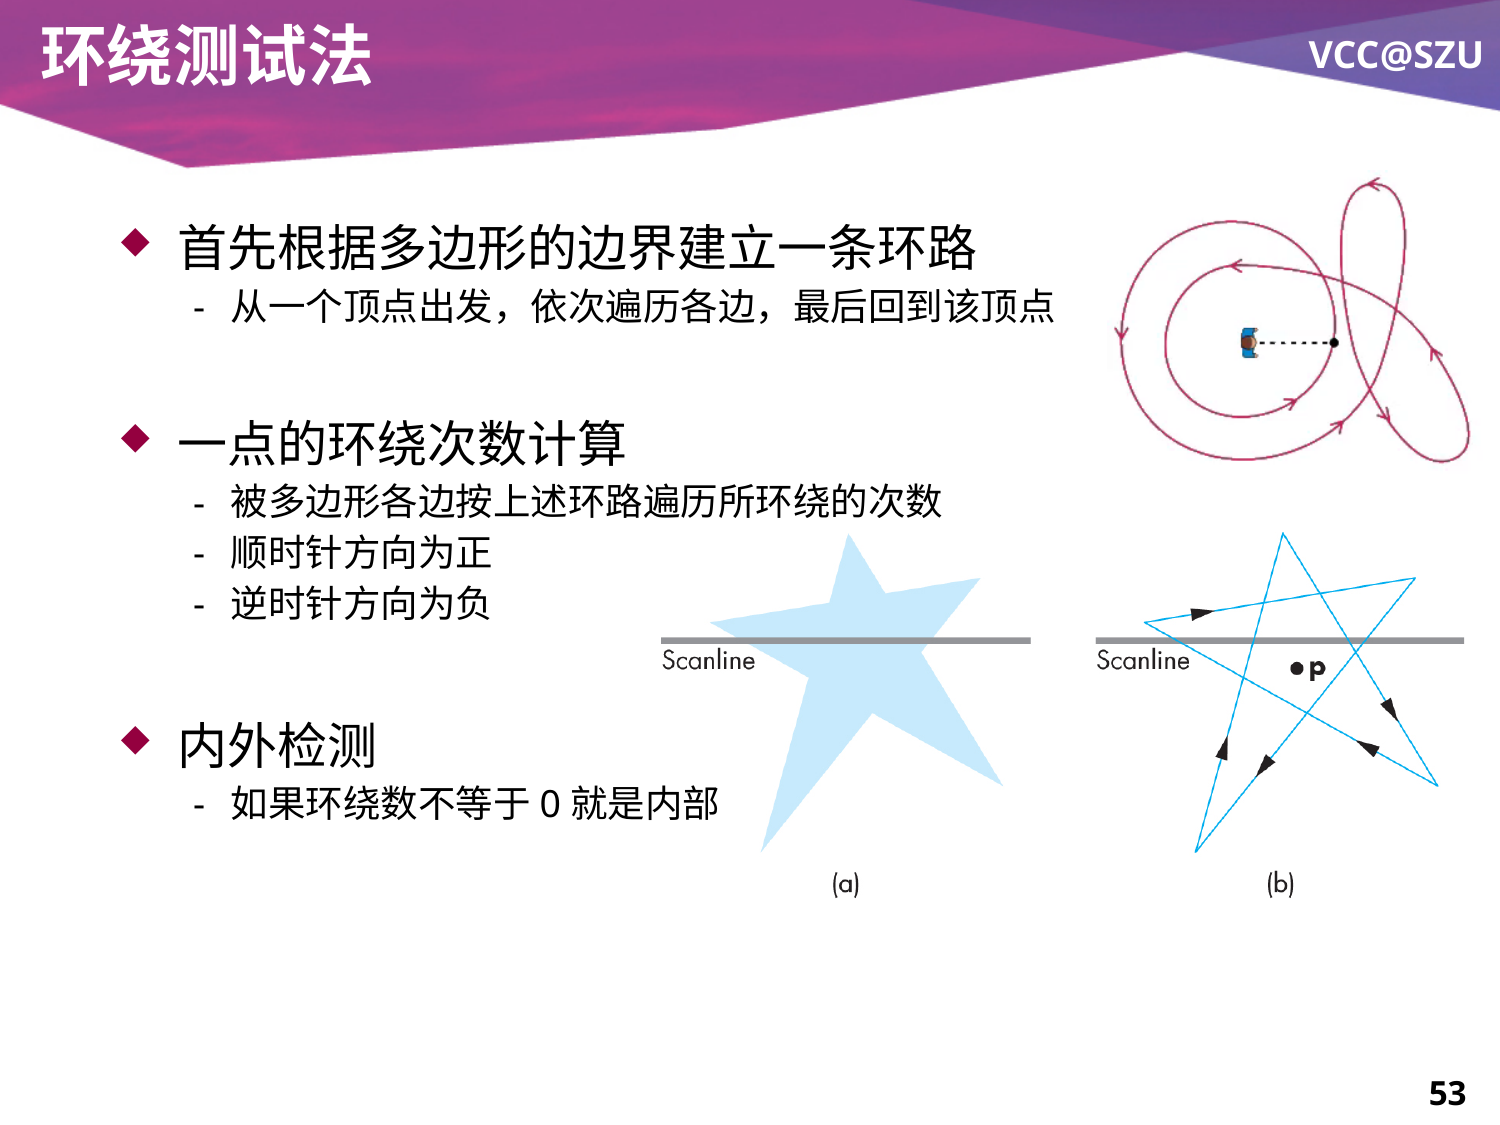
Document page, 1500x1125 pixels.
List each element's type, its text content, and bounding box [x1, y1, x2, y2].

picture [0, 0, 1500, 1125]
title 环绕测试法 [25, 15, 1320, 104]
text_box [1106, 170, 1483, 477]
slide_number 53 [1384, 1065, 1500, 1125]
list 首先根据多边形的边界建立一条环路 从一个顶点出发，依次遍历各边，最后回到该顶点 一点的环绕次数计算 被多边形各边按上述环路遍历所环绕的次数 顺时针方向为正 逆时针方向为负 内外检测 如果环绕数不等于0就是内部 [103, 216, 1397, 930]
